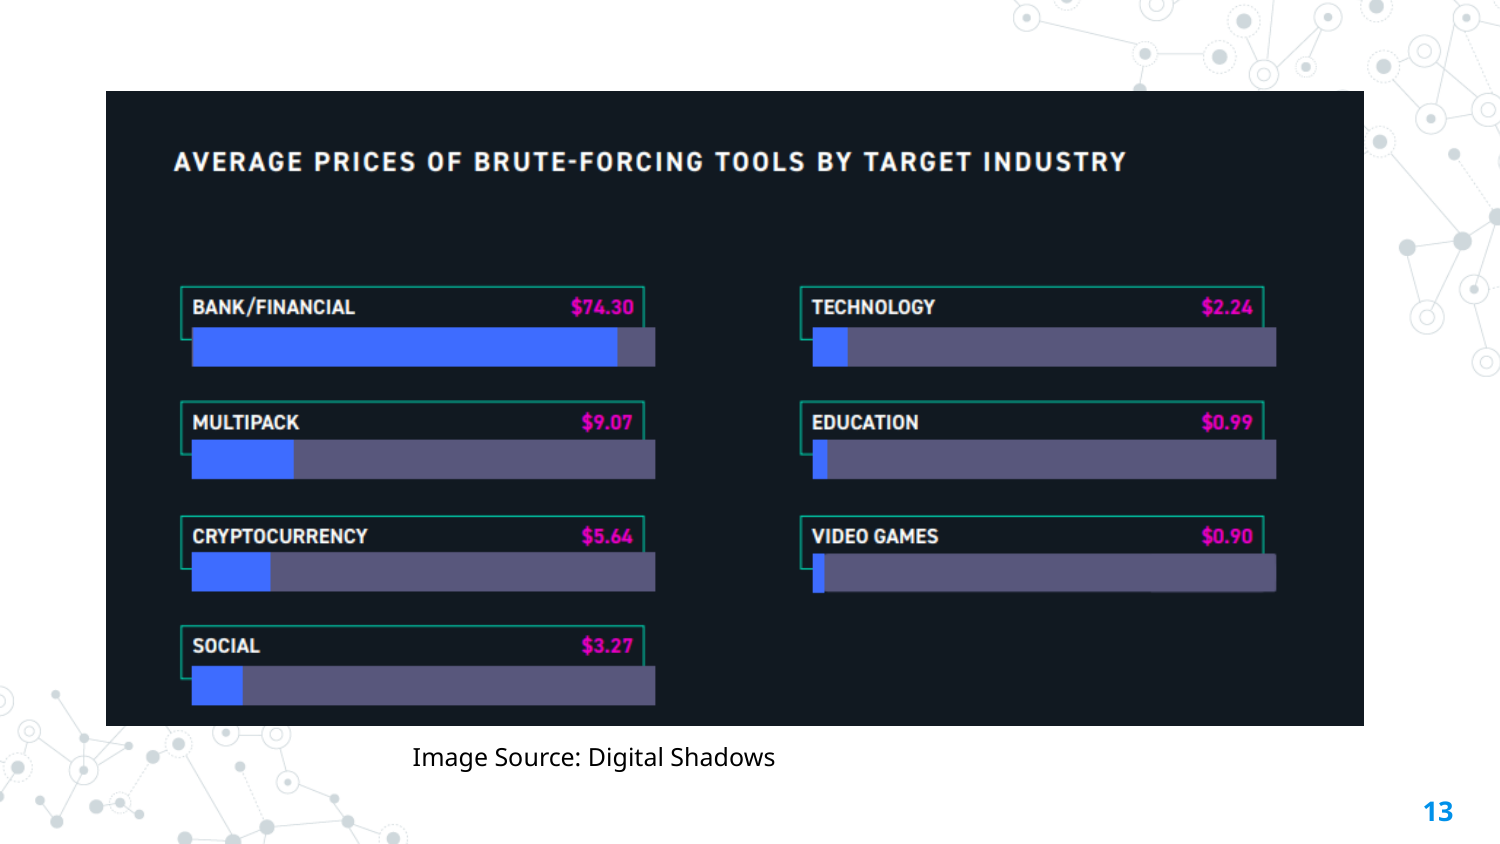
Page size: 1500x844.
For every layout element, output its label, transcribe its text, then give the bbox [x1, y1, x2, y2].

text_box Image Source: Digital Shadows [397, 735, 991, 779]
picture [0, 0, 1500, 844]
slide_number 13 [1378, 779, 1469, 844]
